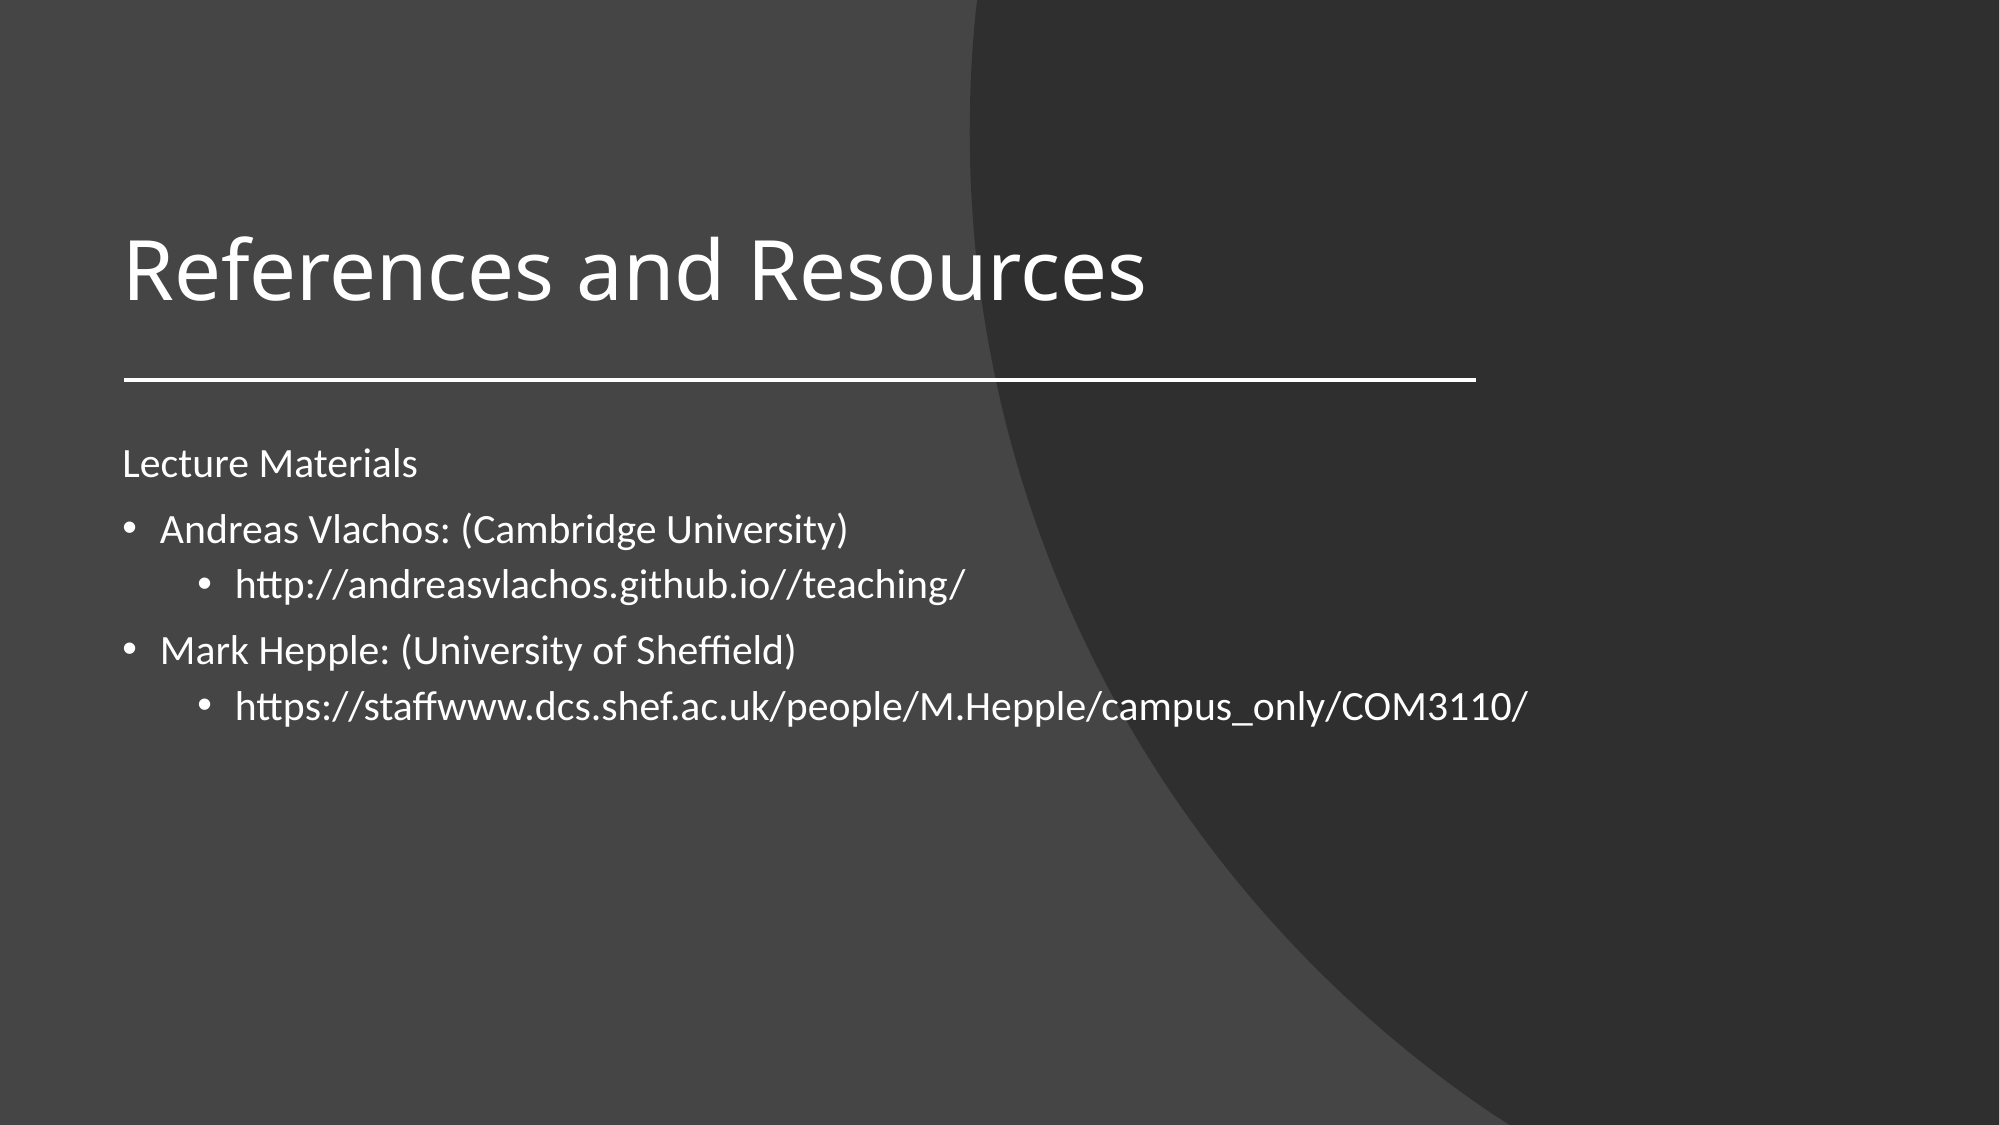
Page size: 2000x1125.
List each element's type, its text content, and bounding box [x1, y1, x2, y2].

title References and Resources [107, 59, 1586, 327]
text_box [970, 0, 2000, 1125]
list Lecture Materials Andreas Vlachos: (Cambridge University) http://andreasvlachos.github.io//teaching/ Mark Hepple: (University of Sheffield) https://staffwww.dcs.shef.ac.uk/people/M.Hepple/campus_only/COM3110/ [107, 433, 1586, 980]
